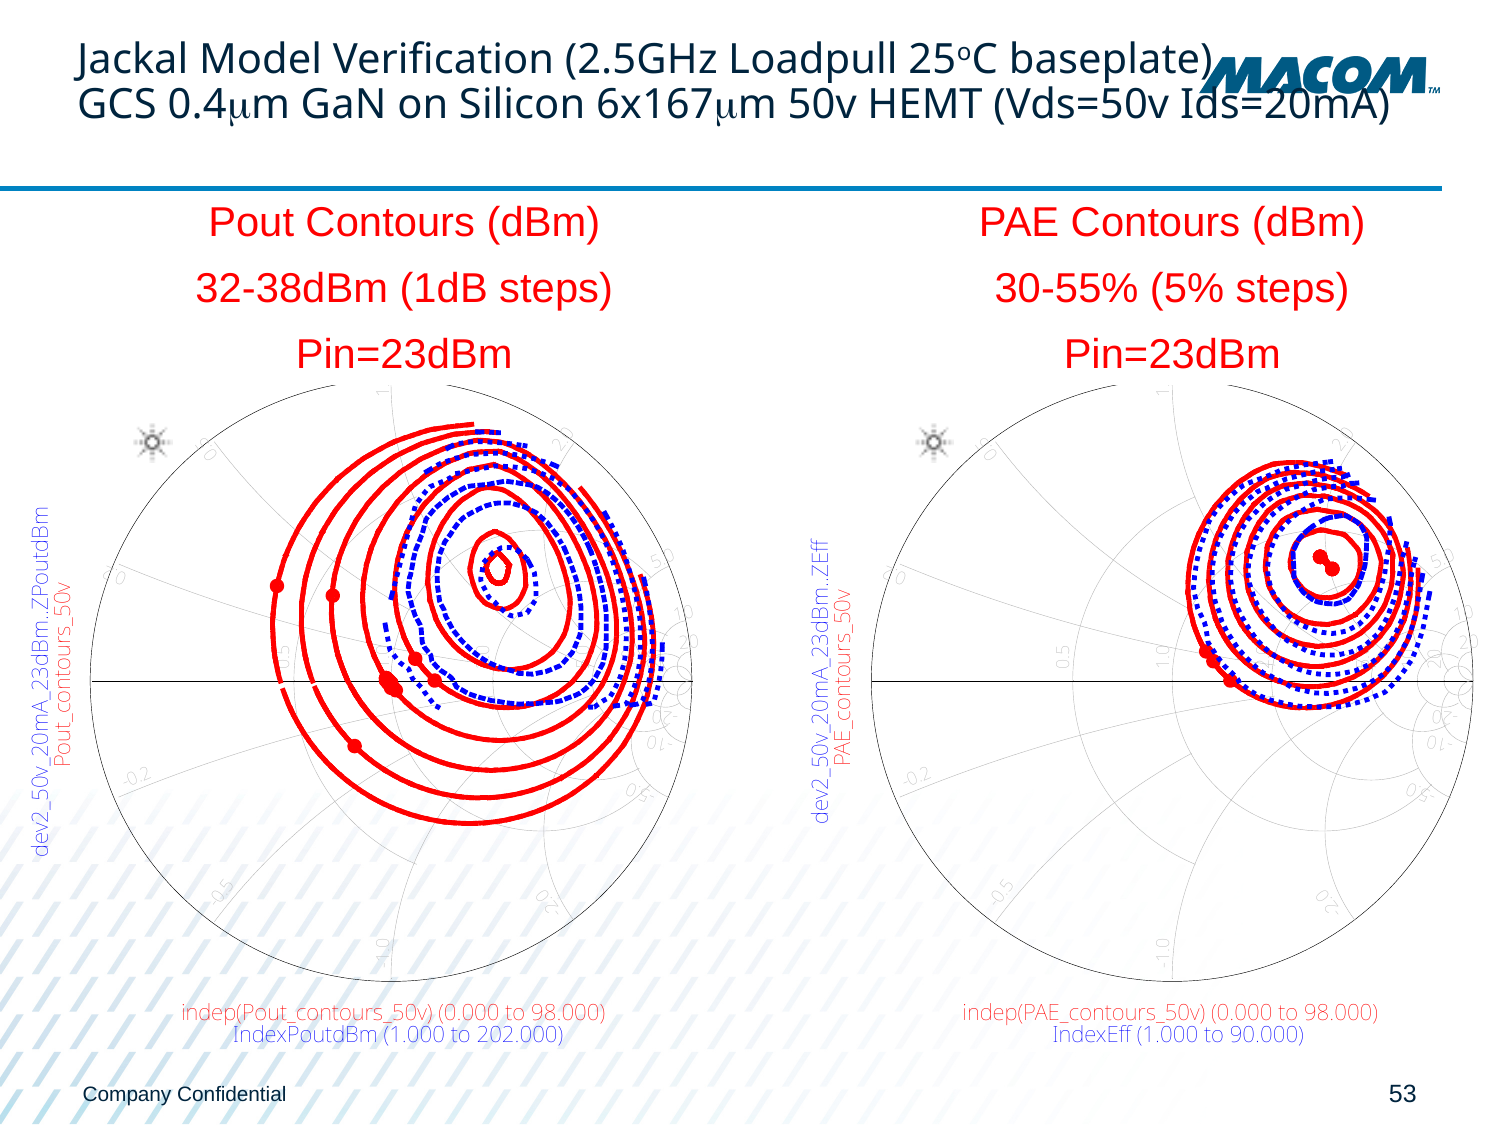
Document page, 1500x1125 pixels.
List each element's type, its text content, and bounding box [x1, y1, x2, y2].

title Jackal Model Verification (2.5GHz Loadpull 25oC baseplate) GCS 0.4mm GaN on Silicon 6x167mm 50v HEMT (Vds=50v Ids=20mA) [76, 36, 1462, 128]
picture [0, 360, 1500, 1125]
text_box PAE Contours (dBm) 30-55% (5% steps) Pin=23dBm [964, 193, 1381, 358]
text_box Pout Contours (dBm) 32-38dBm (1dB steps) Pin=23dBm [180, 193, 629, 358]
